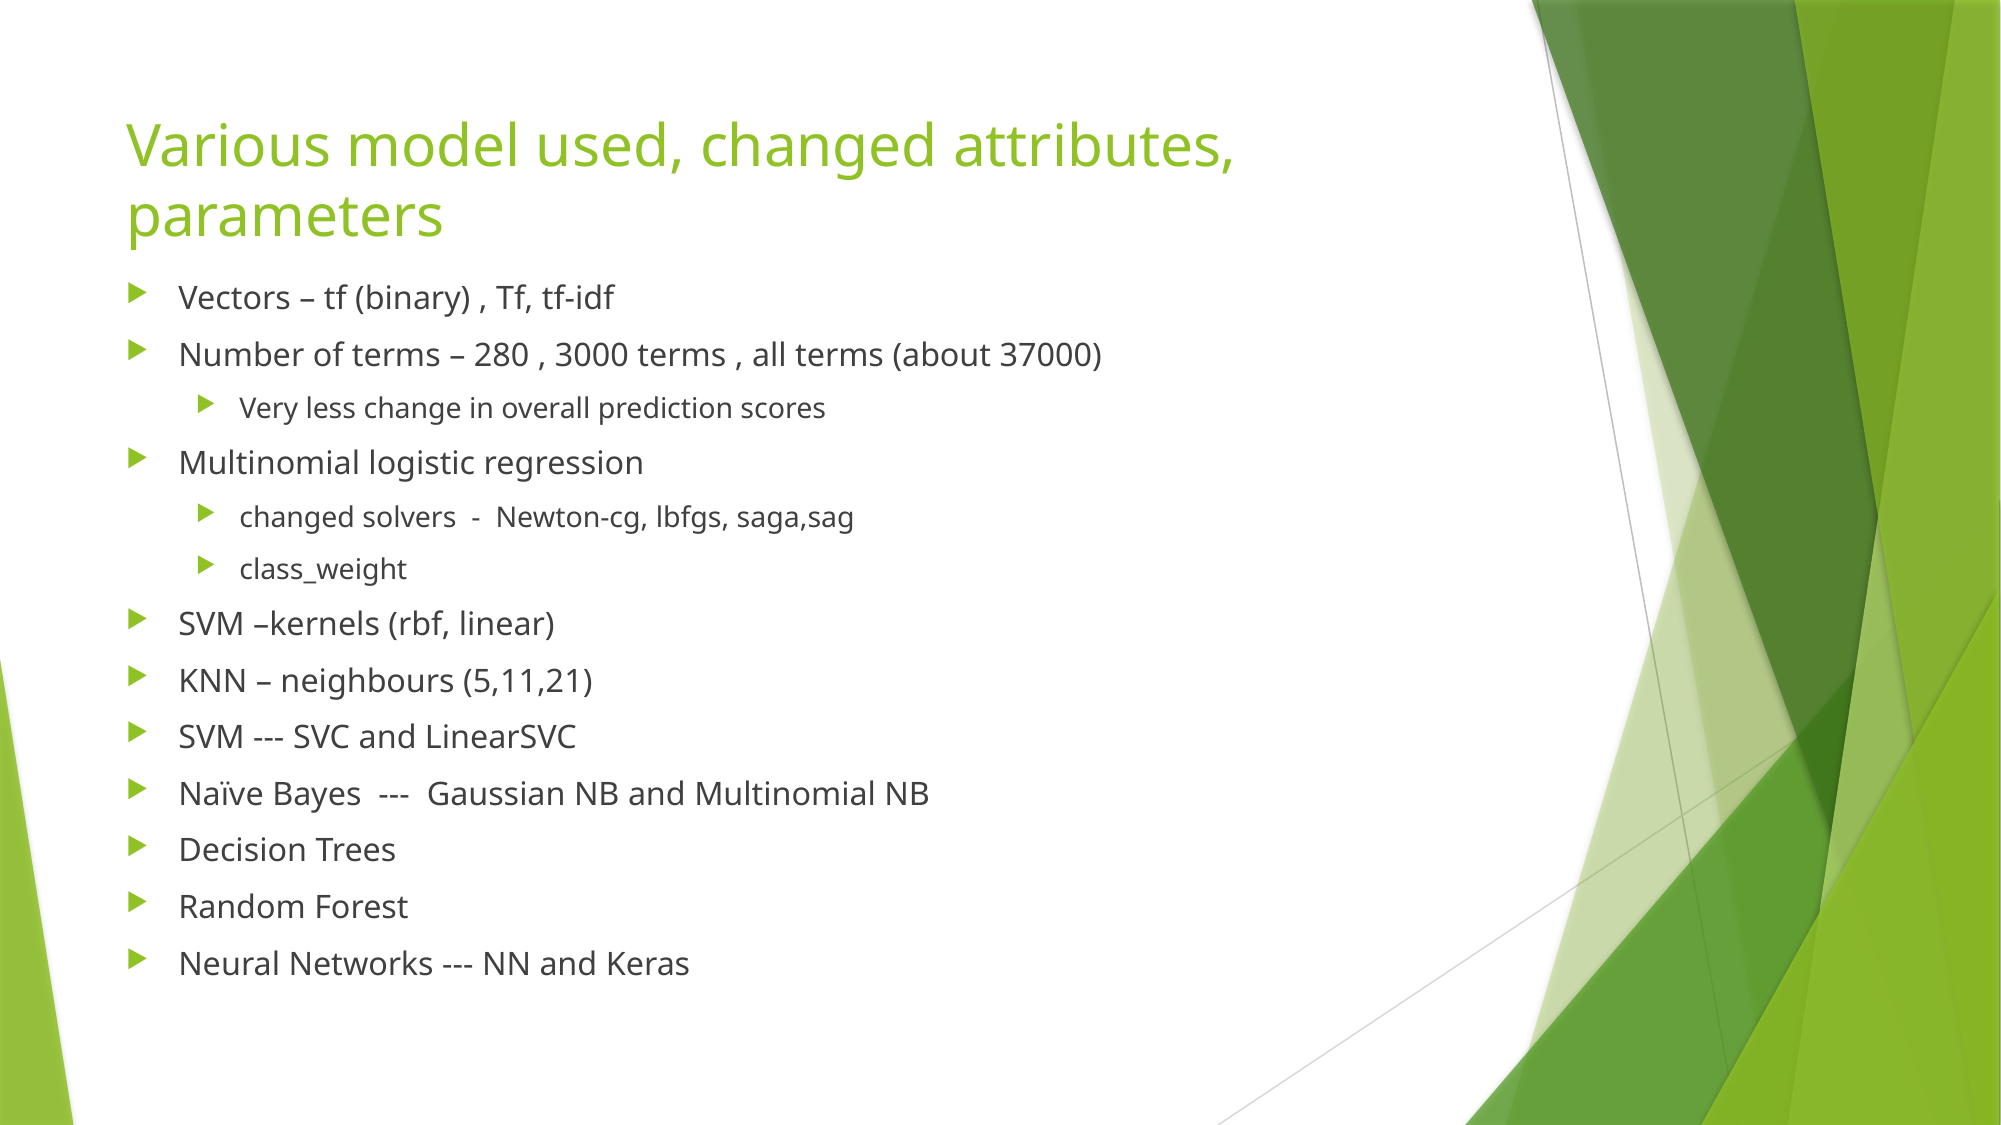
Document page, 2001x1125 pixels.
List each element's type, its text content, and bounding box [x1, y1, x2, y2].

title Various model used, changed attributes, parameters [111, 99, 1522, 256]
list Vectors – tf (binary) , Tf, tf-idf Number of terms – 280 , 3000 terms , all terms (about 37000) Very less change in overall prediction scores Multinomial logistic regression changed solvers - Newton-cg, lbfgs, saga,sag class_weight SVM –kernels (rbf, linear) KNN – neighbours (5,11,21) SVM --- SVC and LinearSVC Naïve Bayes --- Gaussian NB and Multinomial NB Decision Trees Random Forest Neural Networks --- NN and Keras [111, 269, 1522, 992]
